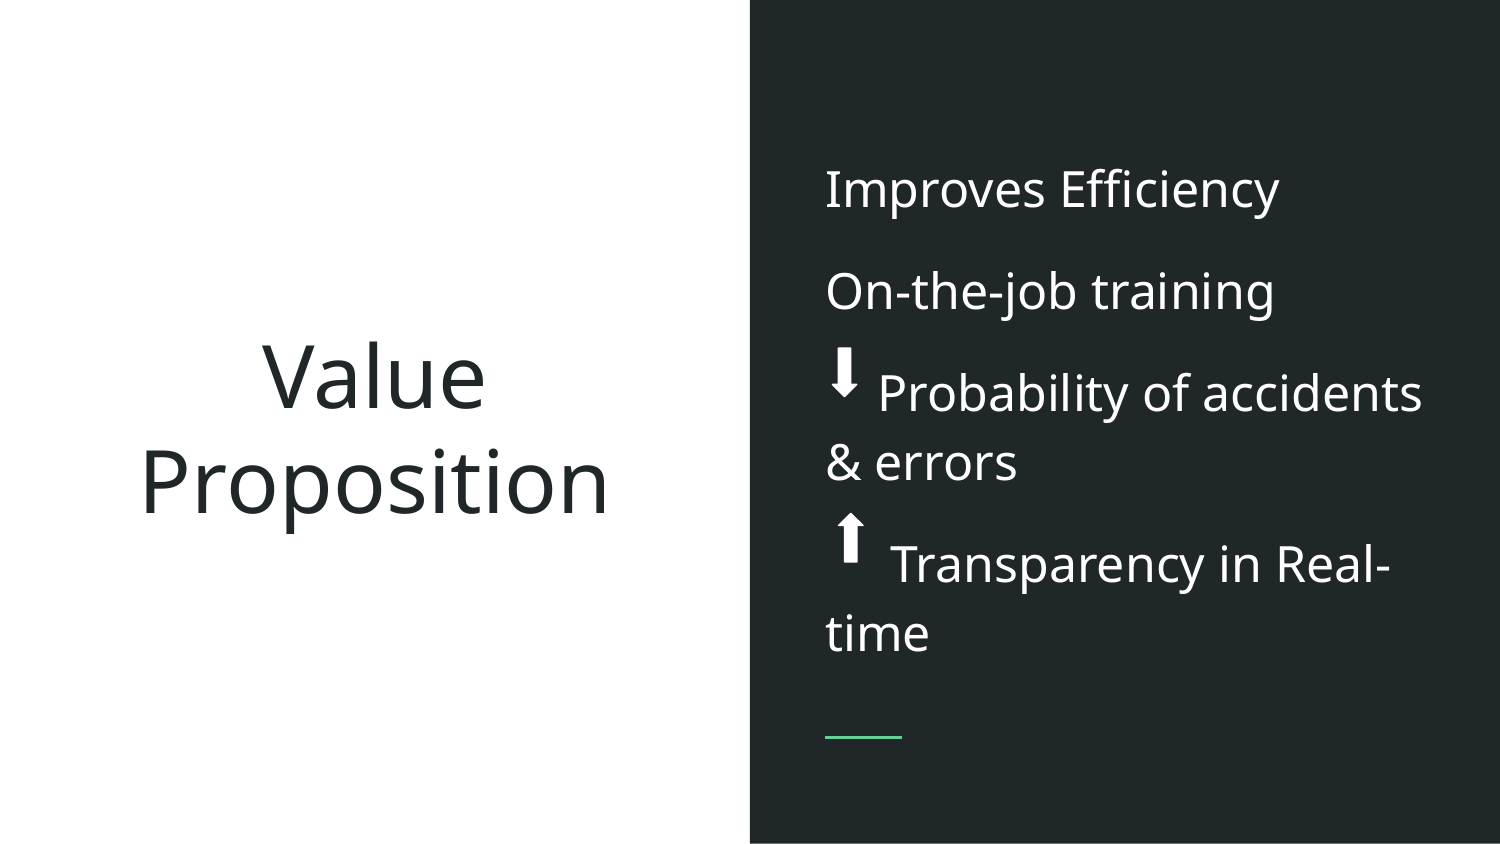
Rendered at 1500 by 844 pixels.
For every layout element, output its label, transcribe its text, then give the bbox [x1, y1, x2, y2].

list Improves Efficiency On-the-job training Probability of accidents & errors Transparency in Real-time [810, 118, 1440, 794]
text_box [838, 513, 863, 562]
title Value Proposition [43, 298, 708, 546]
text_box [832, 348, 857, 397]
